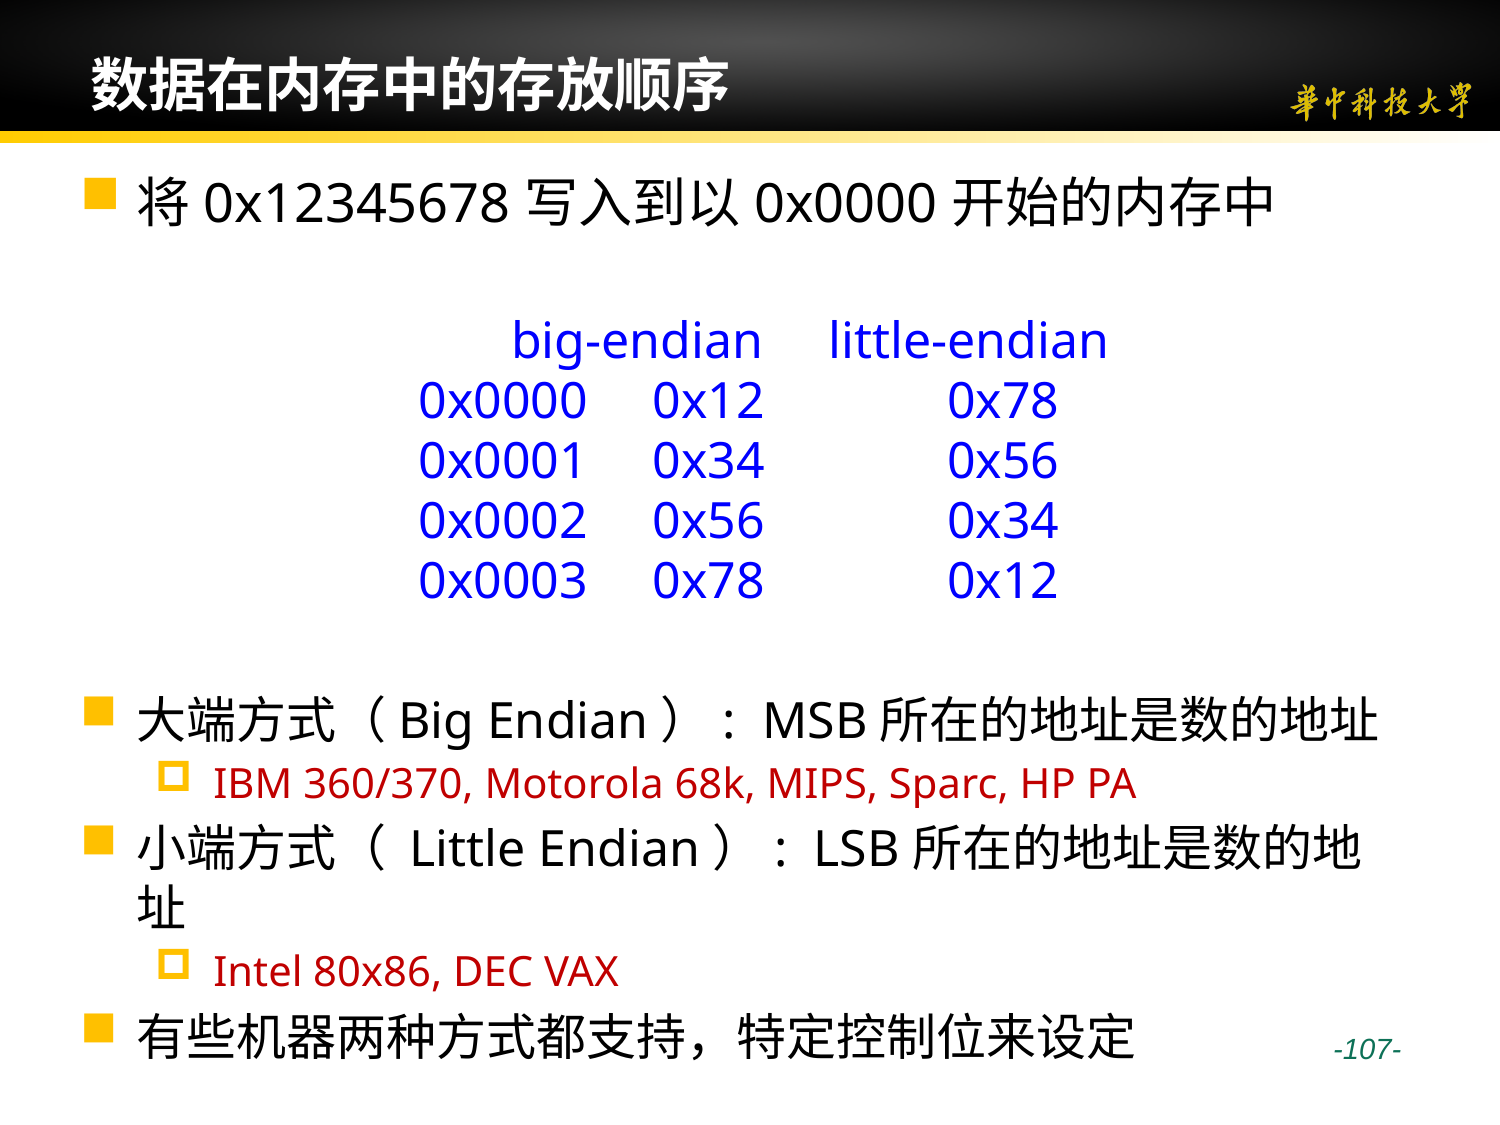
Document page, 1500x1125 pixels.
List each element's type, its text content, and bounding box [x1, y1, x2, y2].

picture [0, 0, 1500, 131]
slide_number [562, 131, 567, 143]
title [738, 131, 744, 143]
title 数据在内存中的存放顺序 [74, 34, 1426, 131]
list 将0x12345678写入到以0x0000开始的内存中 big-endian little-endian 0x0000 0x12 0x78 0x0001 0x34 0x56 0x0002 0x56 0x34 0x0003 0x78 0x12 大端方式（Big Endian）: MSB所在的地址是数的地址 IBM 360/370, Motorola 68k, MIPS, Sparc, HP PA 小端方式（ Little Endian）: LSB所在的地址是数的地址 Intel 80x86, DEC VAX 有些机器两种方式都支持，特定控制位来设定 [64, 160, 1414, 1071]
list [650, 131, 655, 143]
slide_number -107- [1257, 1023, 1425, 1102]
